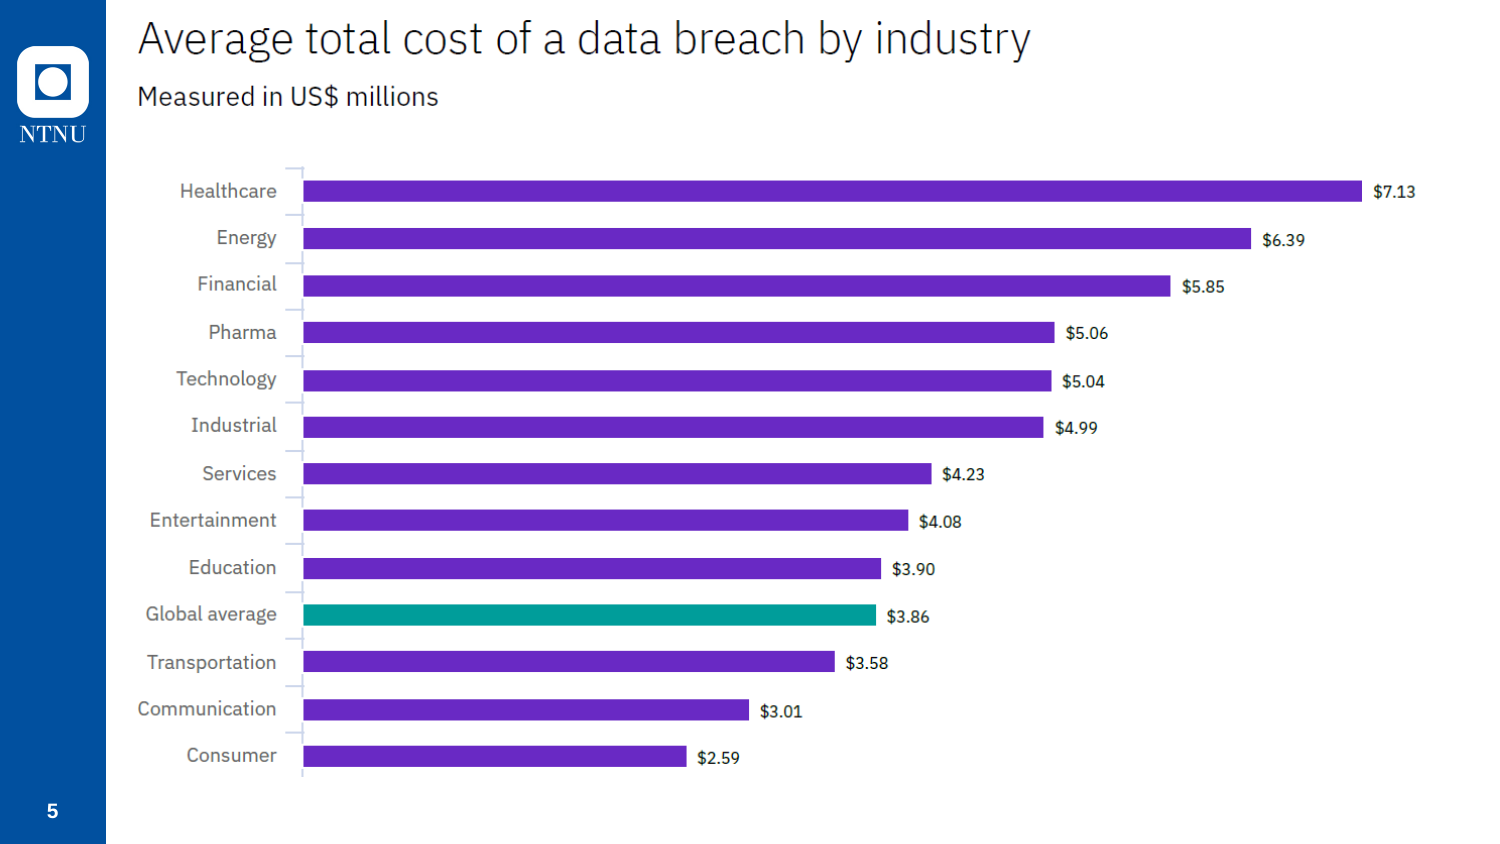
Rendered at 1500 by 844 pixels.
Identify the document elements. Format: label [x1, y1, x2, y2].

picture [0, 0, 106, 844]
picture [120, 12, 1486, 778]
